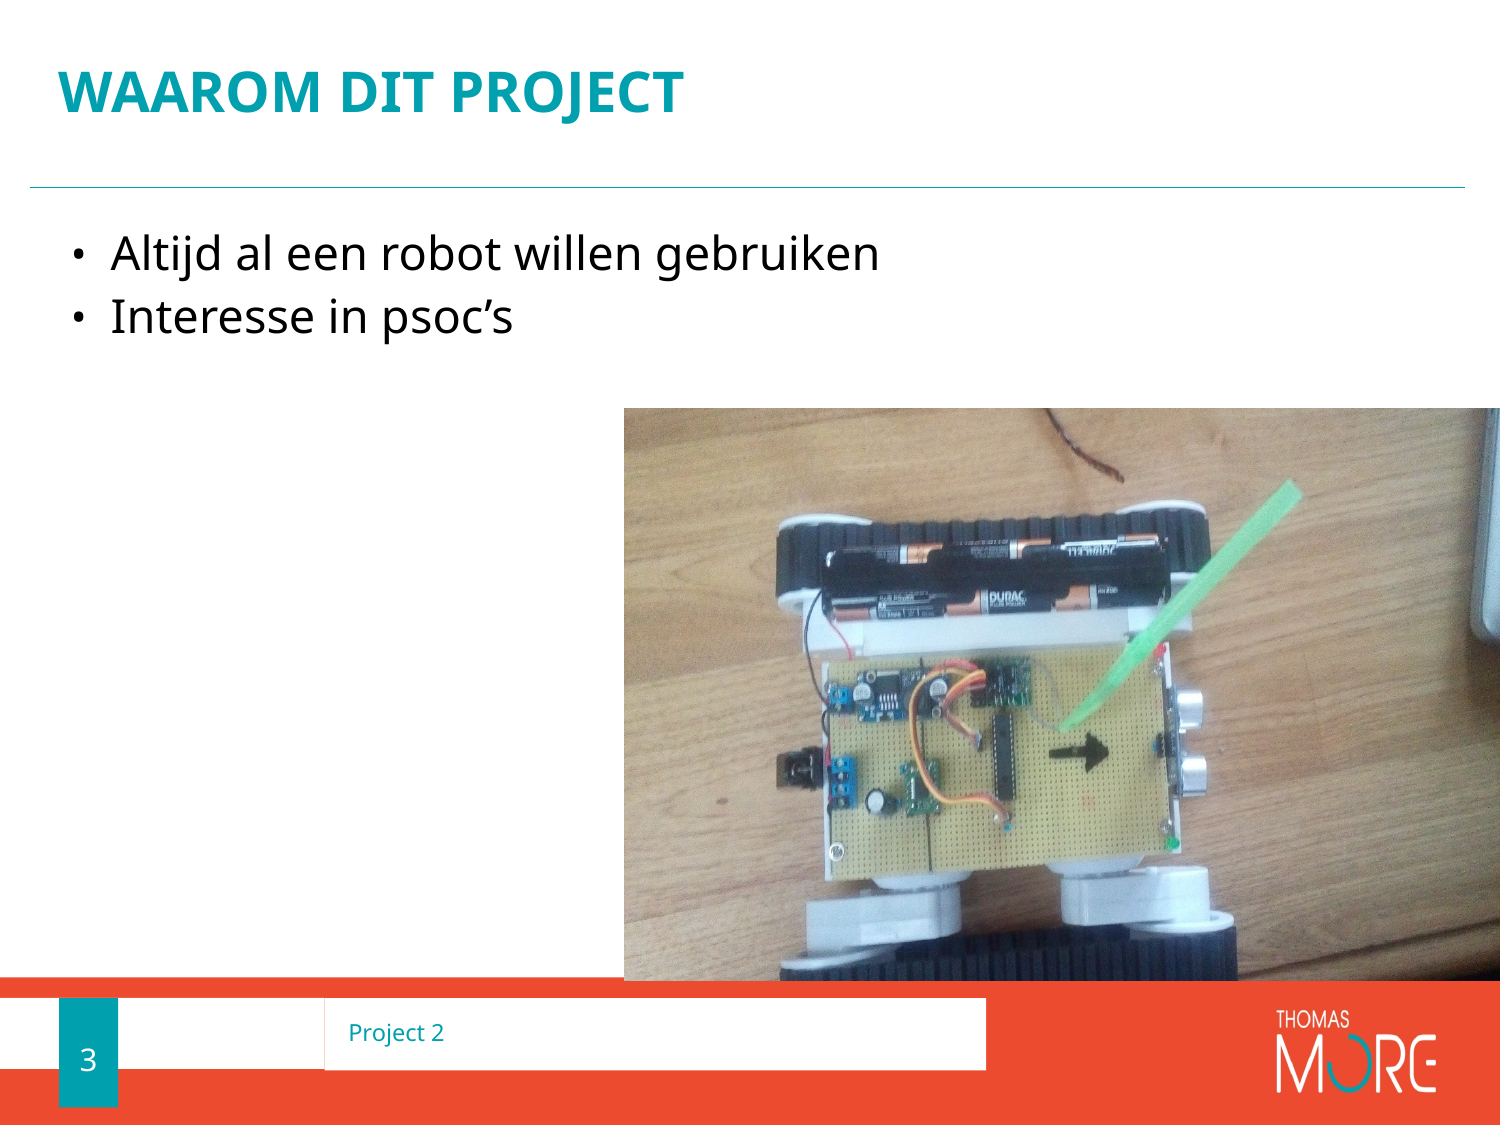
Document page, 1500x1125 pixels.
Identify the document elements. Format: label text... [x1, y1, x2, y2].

picture [624, 408, 1500, 1122]
slide_number 3 [59, 998, 119, 1108]
footer Project 2 [324, 998, 987, 1071]
title Waarom dit project [0, 0, 1500, 188]
list Altijd al een robot willen gebruiken Interesse in psoc’s [0, 188, 1500, 916]
